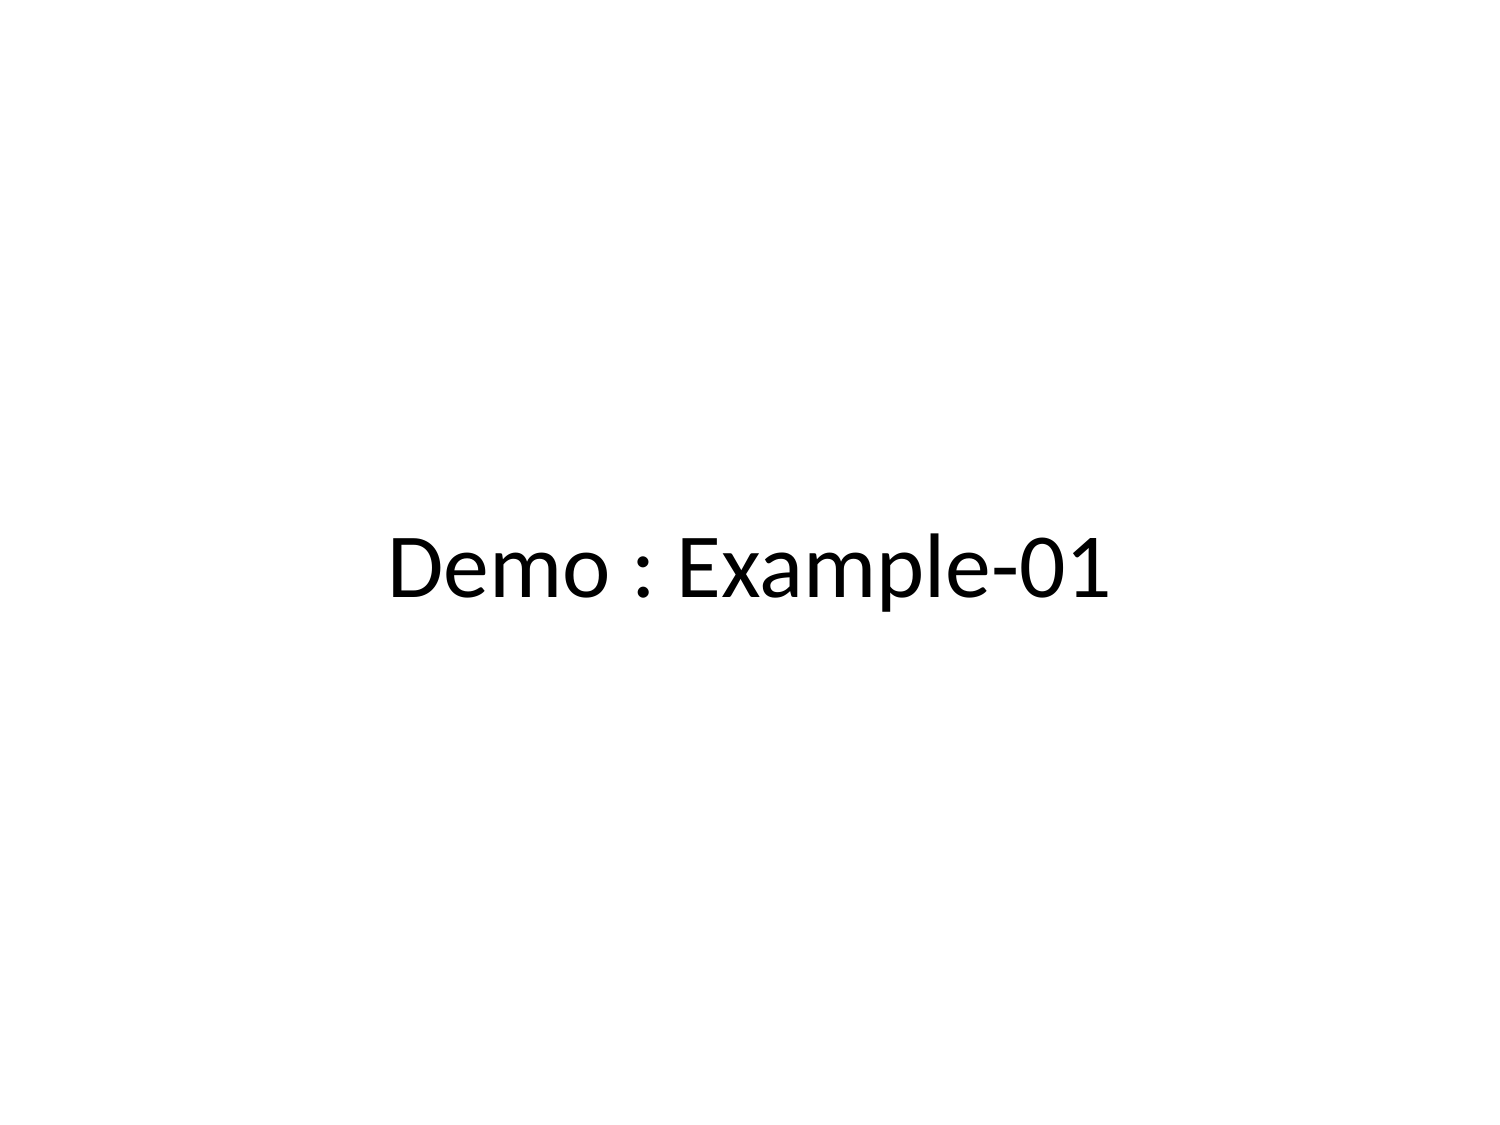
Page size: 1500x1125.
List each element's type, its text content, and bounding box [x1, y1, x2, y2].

title Demo : Example-01 [75, 45, 1425, 1076]
